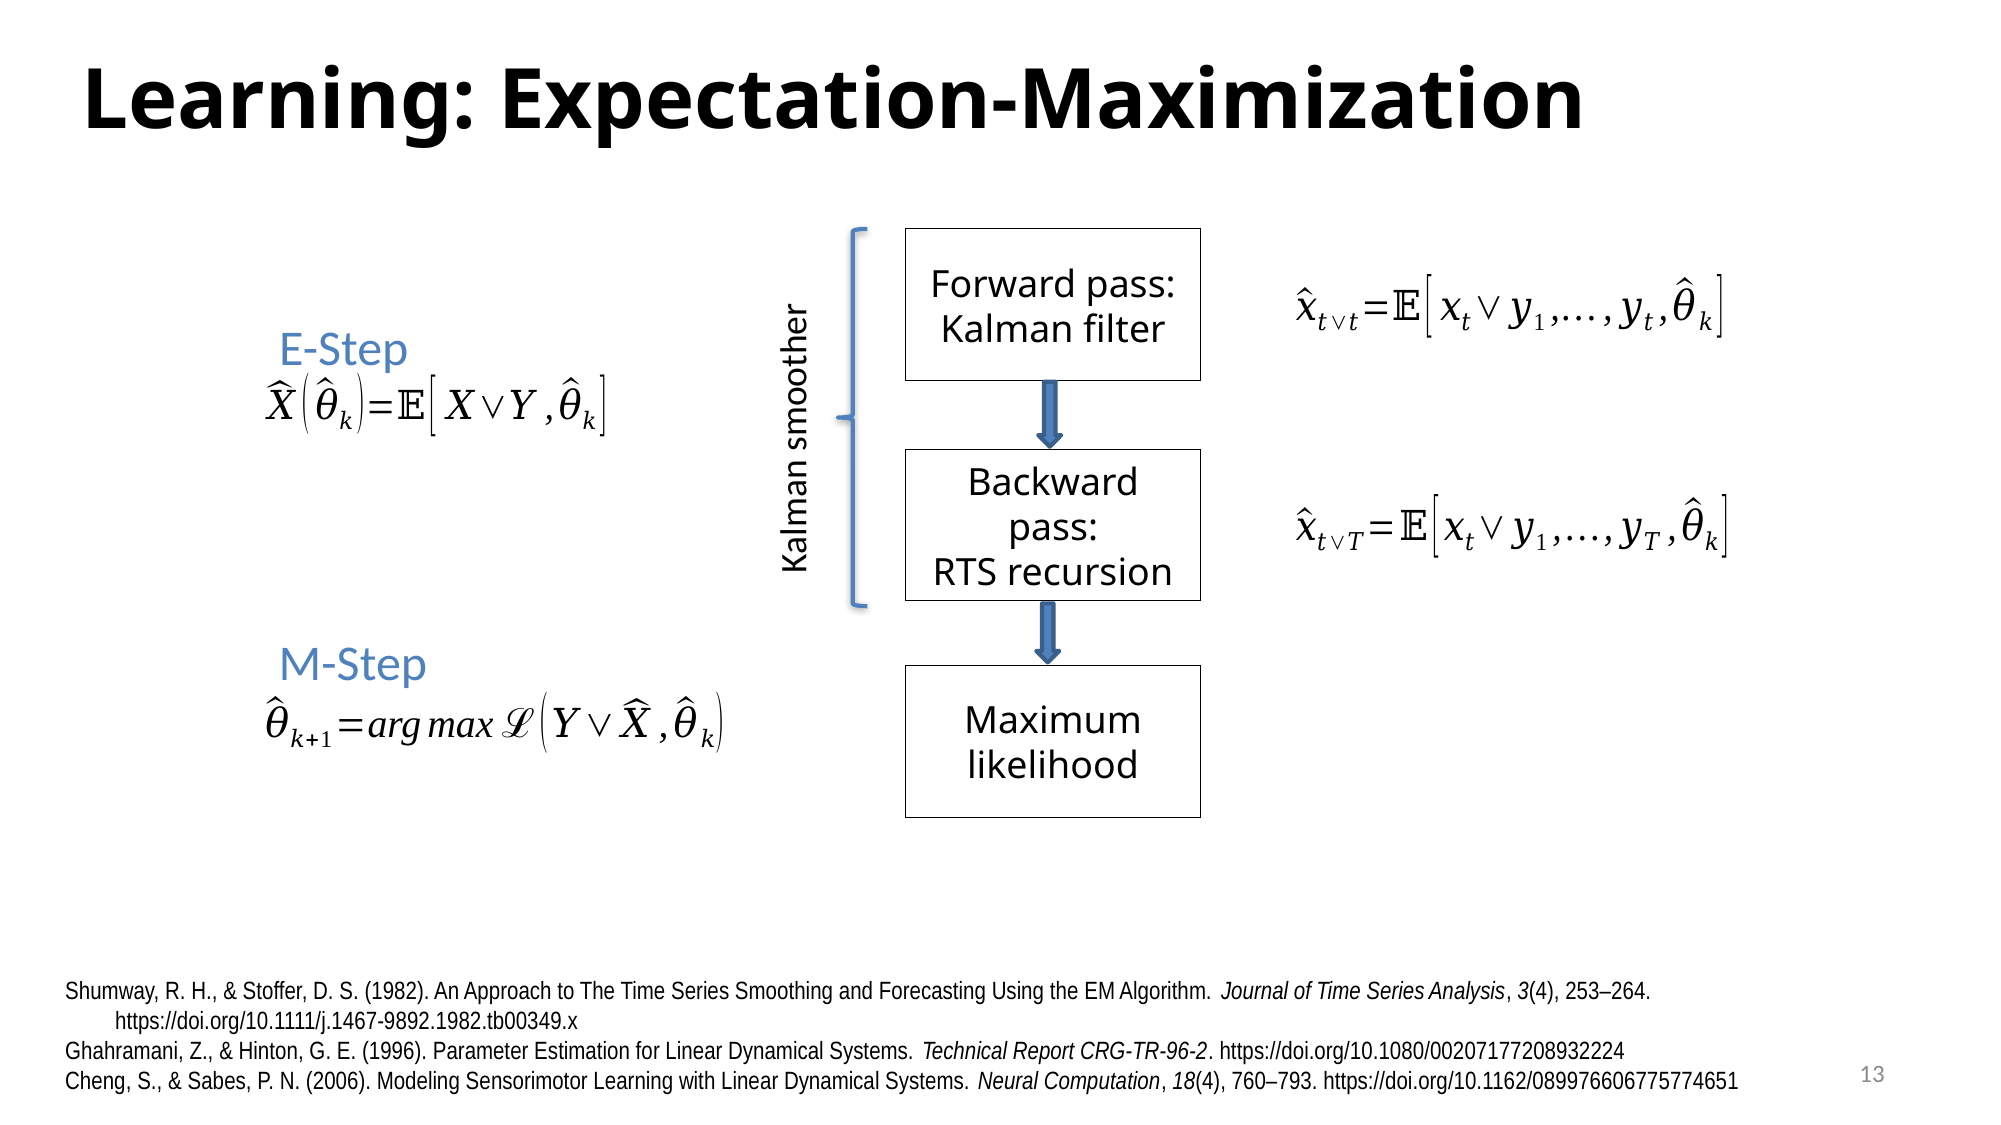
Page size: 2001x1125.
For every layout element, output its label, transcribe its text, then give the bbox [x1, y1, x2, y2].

text_box Shumway, R. H., & Stoffer, D. S. (1982). An Approach to The Time Series Smoothing and Forecasting Using the EM Algorithm. Journal of Time Series Analysis, 3(4), 253–264. https://doi.org/10.1111/j.1467-9892.1982.tb00349.x Ghahramani, Z., & Hinton, G. E. (1996). Parameter Estimation for Linear Dynamical Systems. Technical Report CRG-TR-96-2. https://doi.org/10.1080/00207177208932224 Cheng, S., & Sabes, P. N. (2006). Modeling Sensorimotor Learning with Linear Dynamical Systems. Neural Computation, 18(4), 760–793. https://doi.org/10.1162/089976606775774651 [50, 966, 1793, 1102]
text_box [262, 308, 727, 757]
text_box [837, 228, 1730, 818]
title Learning: Expectation-Maximization [66, 0, 1849, 189]
slide_number 13 [1433, 1042, 1900, 1103]
text_box Kalman smoother [761, 288, 822, 588]
